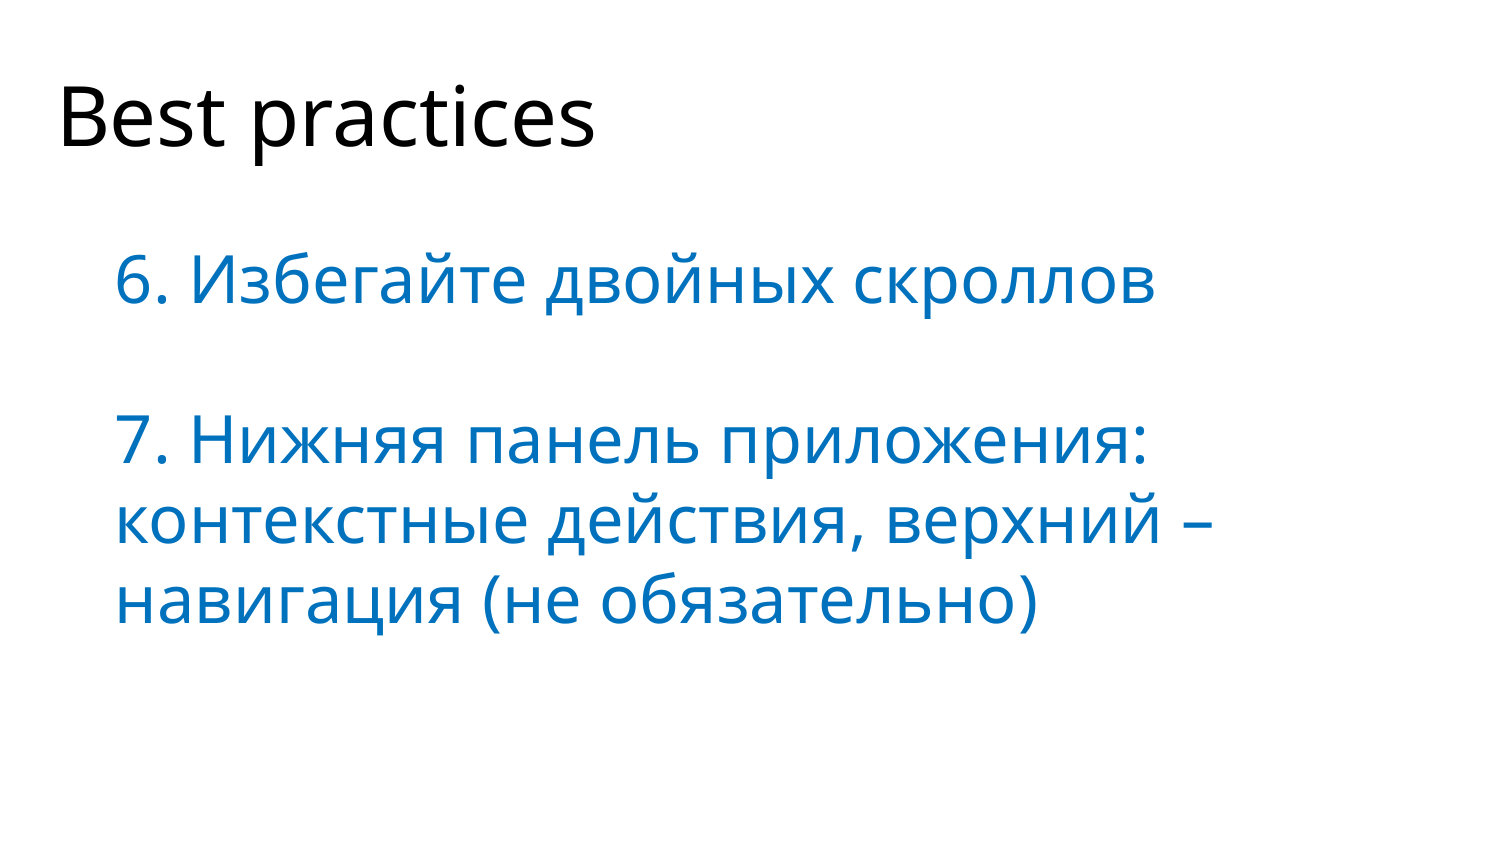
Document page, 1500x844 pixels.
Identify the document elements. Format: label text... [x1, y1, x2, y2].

title Best practices [55, 52, 1444, 171]
text_box 6. Избегайте двойных скроллов 7. Нижняя панель приложения: контекстные действия, верхний – навигация (не обязательно) [100, 229, 1474, 725]
